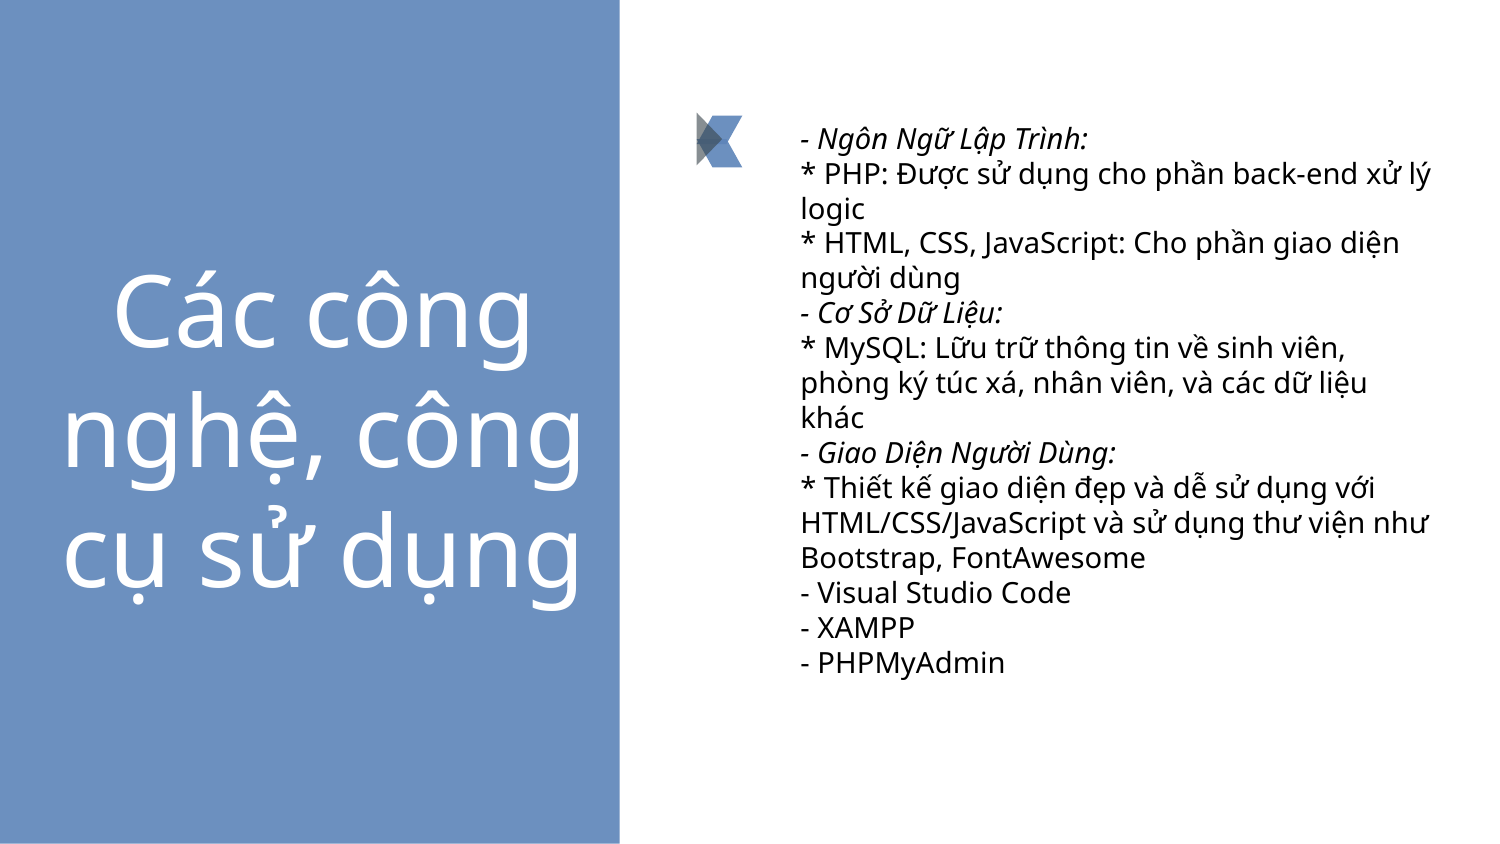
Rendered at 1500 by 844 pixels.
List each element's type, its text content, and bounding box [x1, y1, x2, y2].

text_box - Ngôn Ngữ Lập Trình: * PHP: Được sử dụng cho phần back-end xử lý logic * HTML, CSS, JavaScript: Cho phần giao diện người dùng - Cơ Sở Dữ Liệu: * MySQL: Lữu trữ thông tin về sinh viên, phòng ký túc xá, nhân viên, và các dữ liệu khác - Giao Diện Người Dùng: * Thiết kế giao diện đẹp và dễ sử dụng với HTML/CSS/JavaScript và sử dụng thư viện như Bootstrap, FontAwesome - Visual Studio Code - XAMPP - PHPMyAdmin [785, 91, 1449, 674]
title Các công nghệ, công cụ sử dụng [29, 112, 619, 669]
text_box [696, 112, 743, 168]
